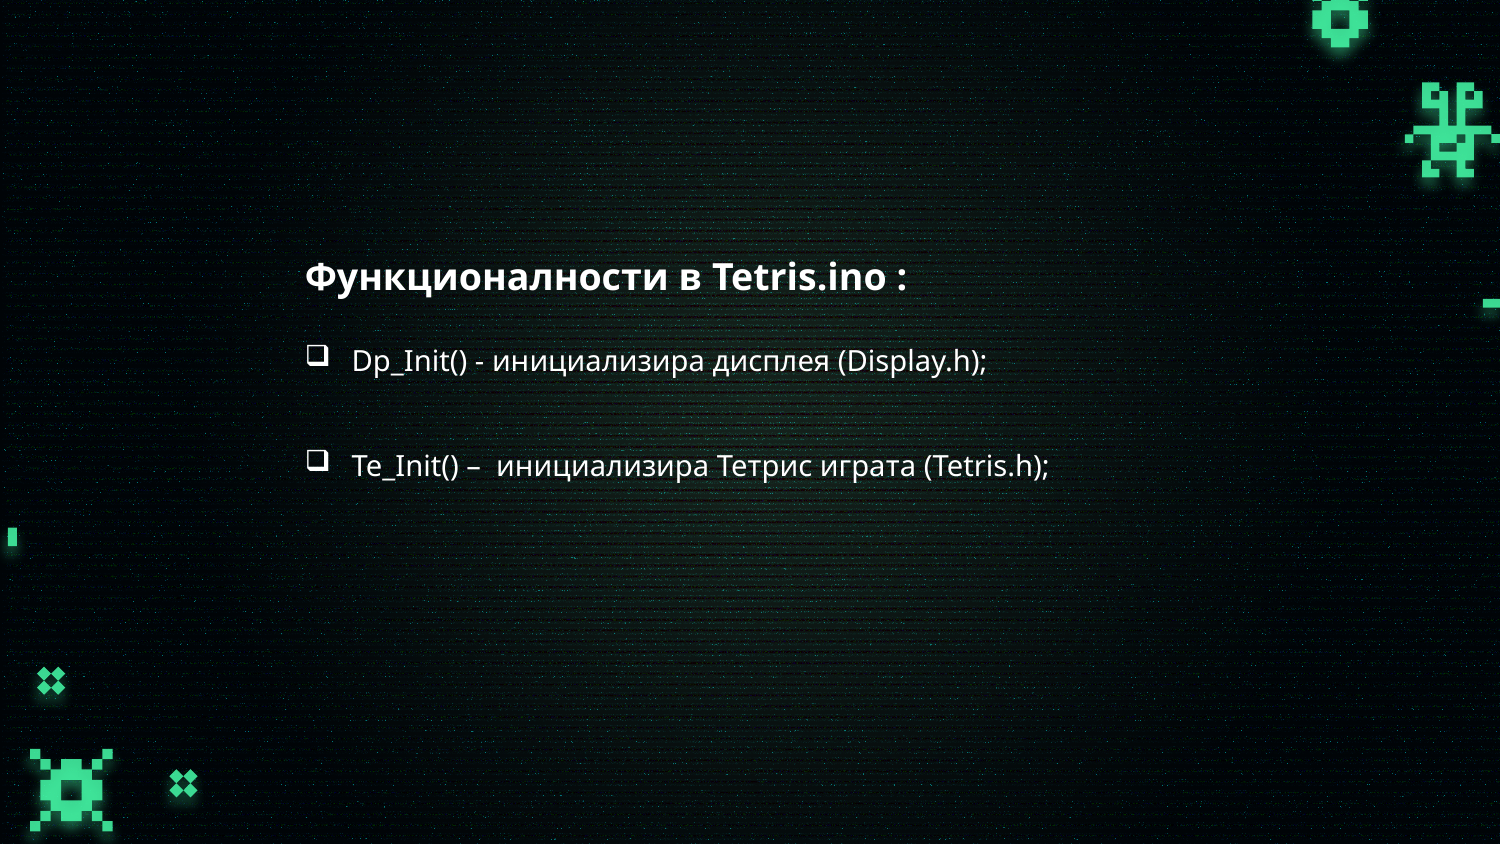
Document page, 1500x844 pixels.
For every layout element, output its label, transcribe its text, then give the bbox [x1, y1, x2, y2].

text_box Функционалности в Tetris.ino : Dp_Init() - инициализира дисплея (Display.h); Te_Init() – инициализира Тетрис играта (Tetris.h); [290, 245, 1210, 490]
picture [1334, 23, 1345, 28]
picture [0, 0, 1500, 844]
